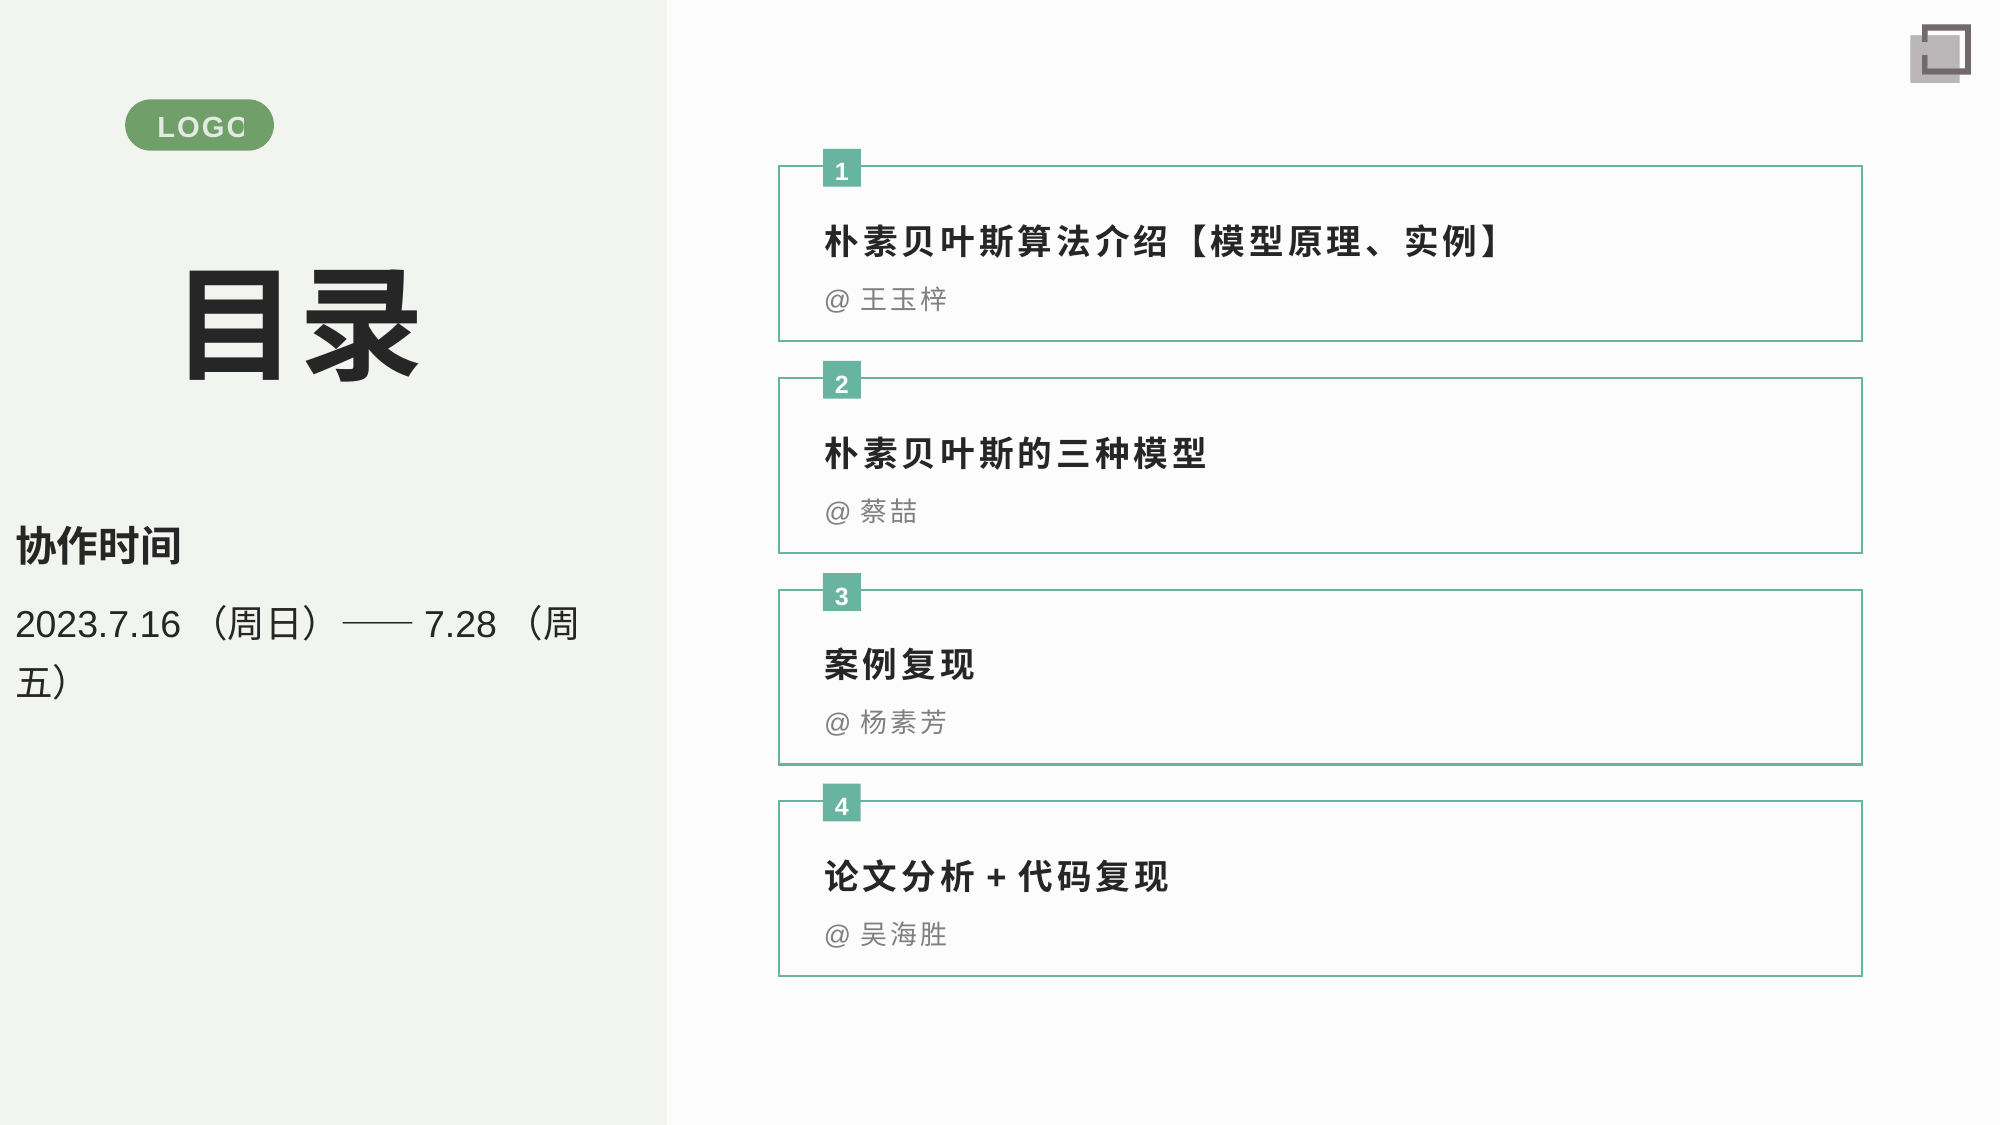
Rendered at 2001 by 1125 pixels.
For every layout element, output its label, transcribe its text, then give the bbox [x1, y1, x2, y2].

picture [1881, 0, 2000, 108]
text_box [778, 800, 1863, 977]
text_box @杨素芳 [809, 693, 1832, 746]
text_box @吴海胜 [809, 904, 1832, 958]
text_box 朴素贝叶斯的三种模型 [809, 415, 1832, 481]
text_box @王玉梓 [809, 270, 1832, 323]
text_box 4 [822, 783, 861, 821]
text_box [778, 589, 1863, 766]
text_box 协作时间 2023.7.16（周日）——7.28（周五） [0, 497, 667, 857]
text_box 3 [822, 573, 861, 611]
text_box [0, 0, 668, 1125]
text_box 1 [822, 149, 862, 186]
text_box 2 [822, 361, 862, 399]
text_box [124, 106, 132, 145]
text_box 朴素贝叶斯算法介绍【模型原理、实例】 [809, 204, 1832, 270]
text_box [778, 377, 1863, 554]
text_box 目录 [157, 222, 600, 399]
text_box 论文分析+代码复现 [809, 838, 1832, 904]
text_box @蔡喆 [809, 481, 1832, 535]
text_box [778, 165, 1863, 342]
text_box 案例复现 [809, 627, 1832, 693]
text_box LOGO [132, 100, 274, 151]
